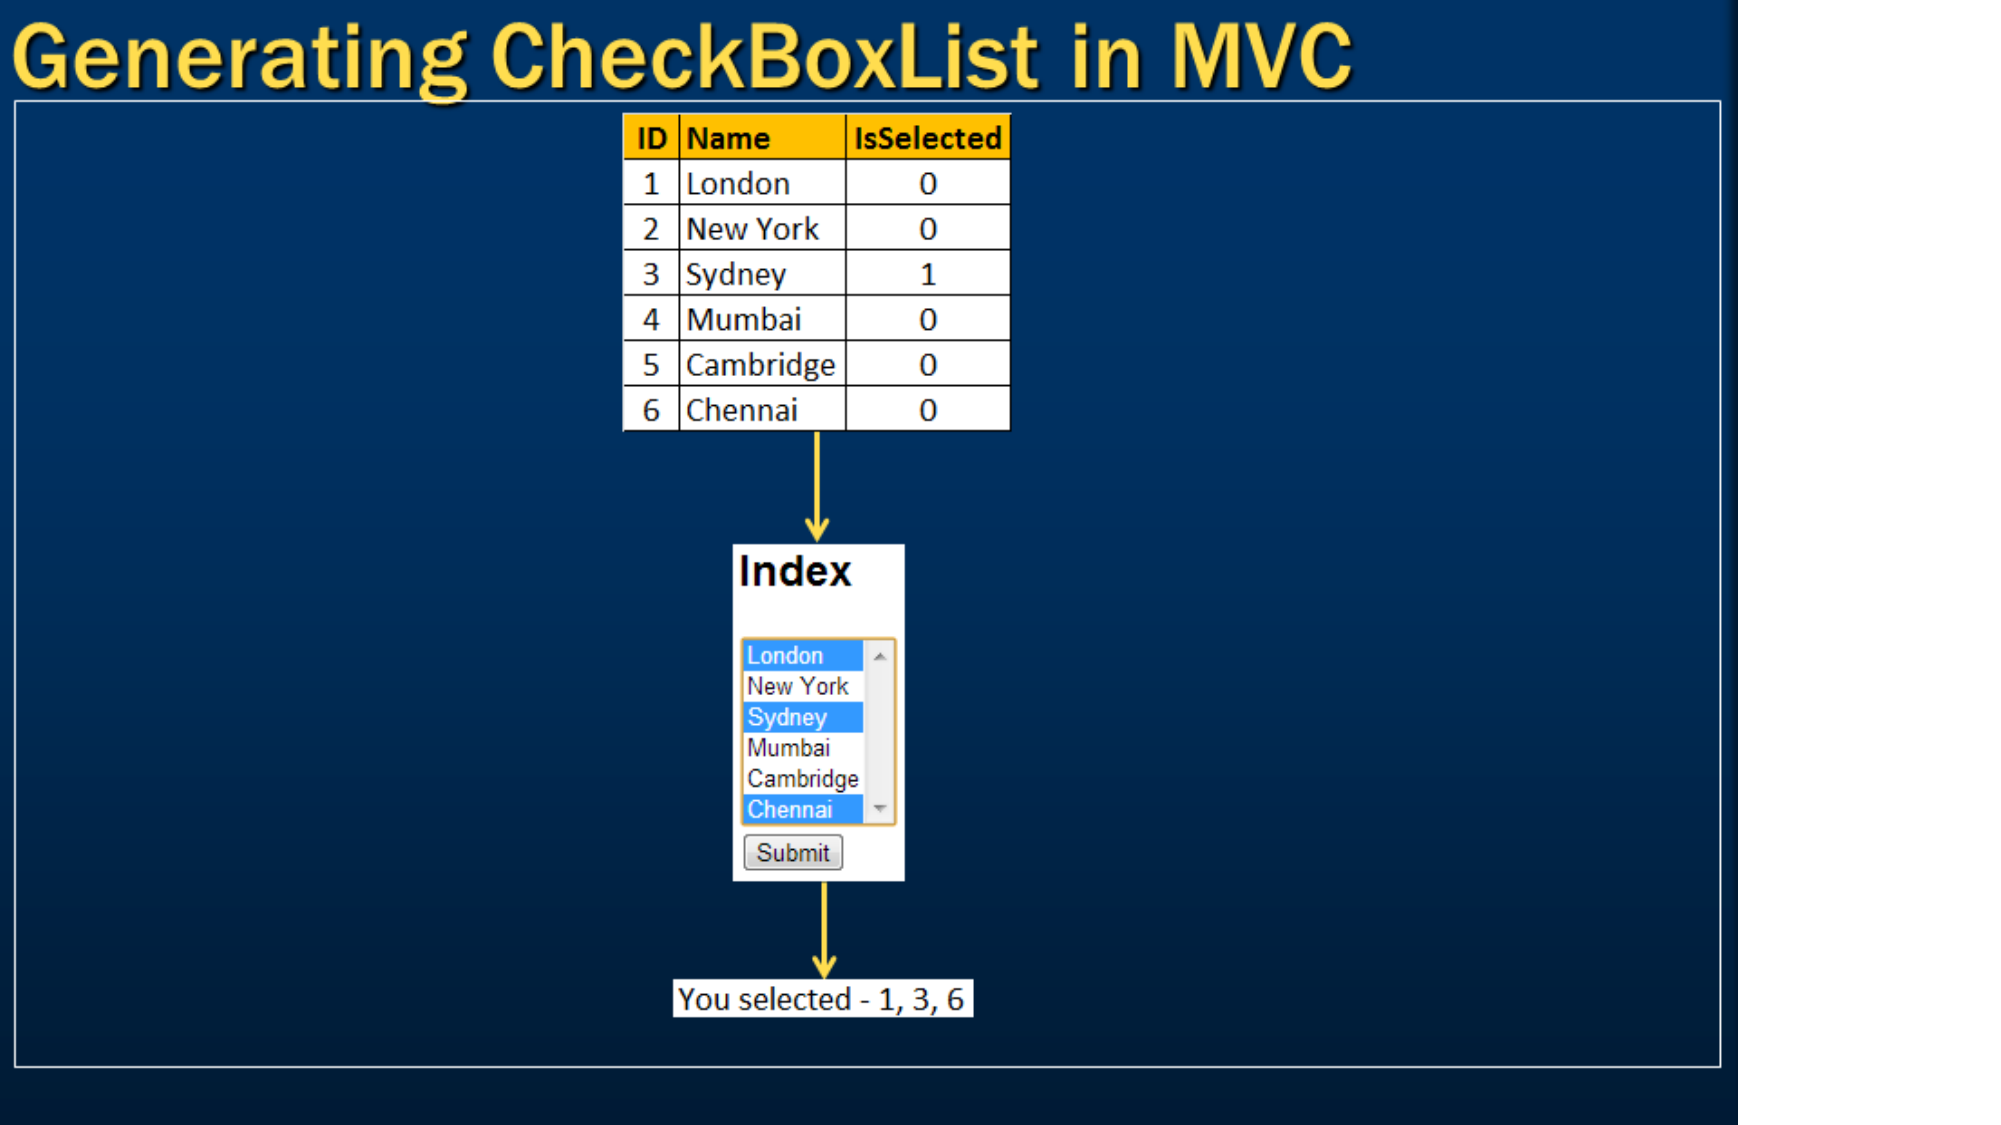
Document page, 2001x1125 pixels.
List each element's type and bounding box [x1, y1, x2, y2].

list [0, 0, 1738, 1125]
